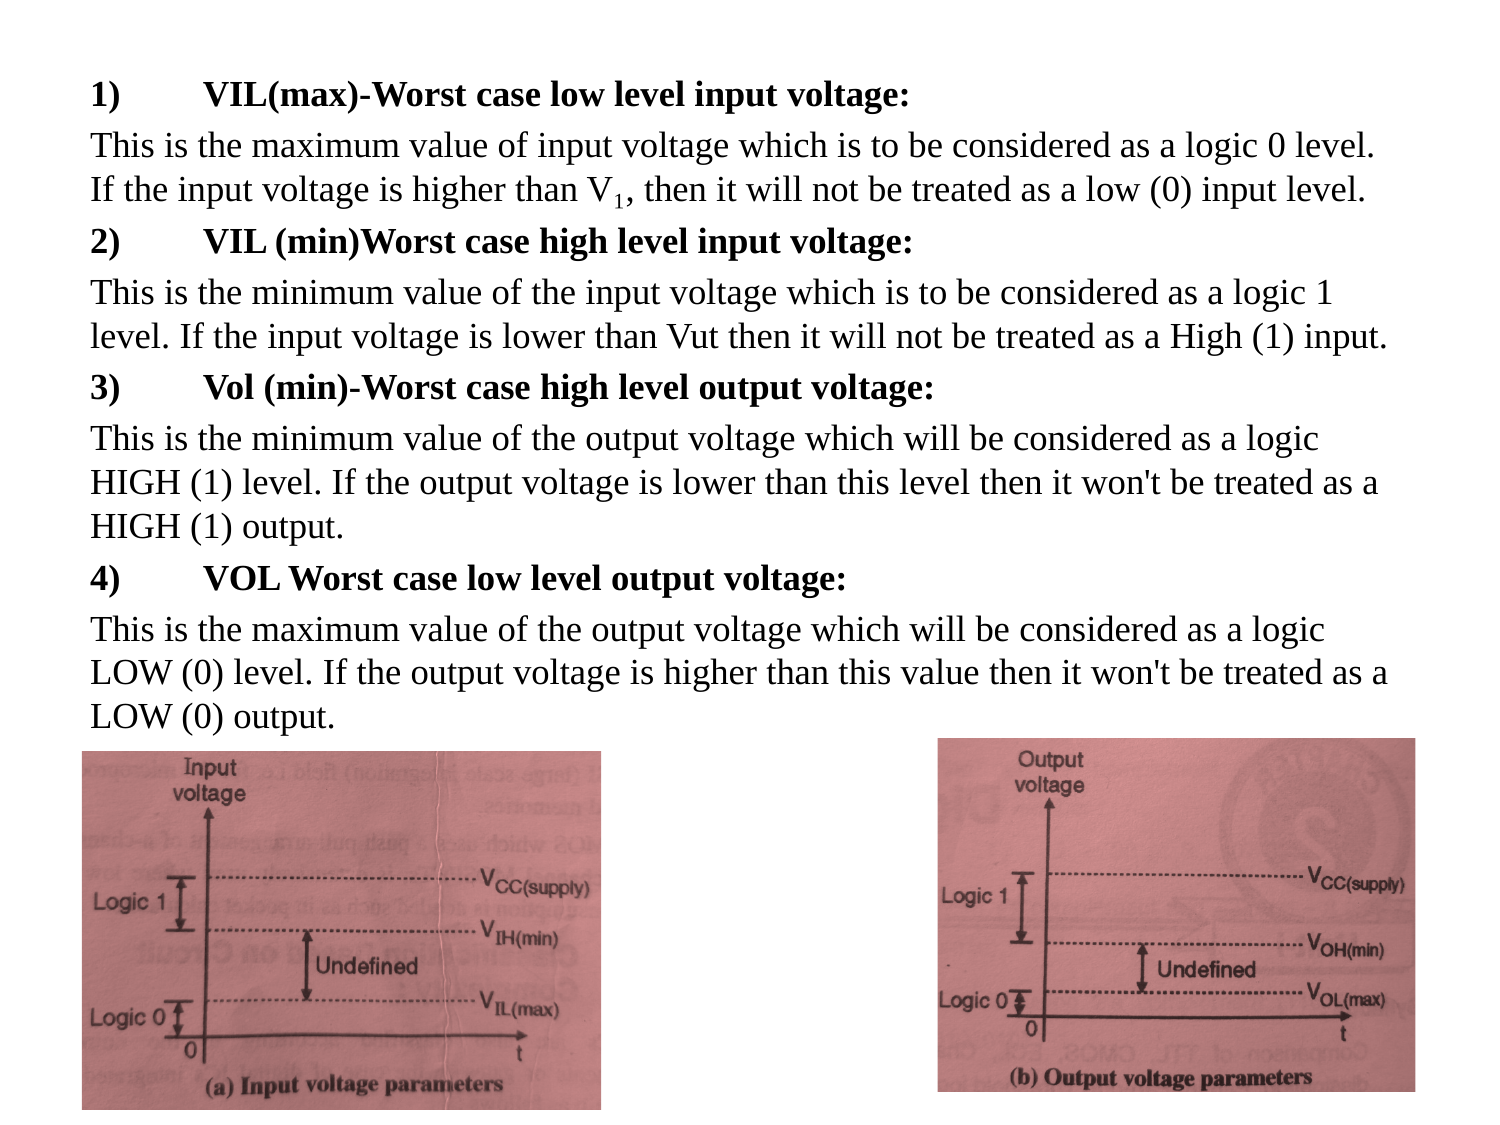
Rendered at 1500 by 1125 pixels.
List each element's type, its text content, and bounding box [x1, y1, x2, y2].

picture [81, 750, 602, 1111]
picture [937, 738, 1416, 1093]
list VIL(max)-Worst case low level input voltage: This is the maximum value of input voltage which is to be considered as a logic 0 level. If the input voltage is higher than V₁, then it will not be treated as a low (0) input level. VIL (min)Worst case high level input voltage: This is the minimum value of the input voltage which is to be considered as a logic 1 level. If the input voltage is lower than Vut then it will not be treated as a High (1) input. Vol (min)-Worst case high level output voltage: This is the minimum value of the output voltage which will be considered as a logic HIGH (1) level. If the output voltage is lower than this level then it won't be treated as a HIGH (1) output. VOL Worst case low level output voltage: This is the maximum value of the output voltage which will be considered as a logic LOW (0) level. If the output voltage is higher than this value then it won't be treated as a LOW (0) output. [75, 62, 1425, 838]
